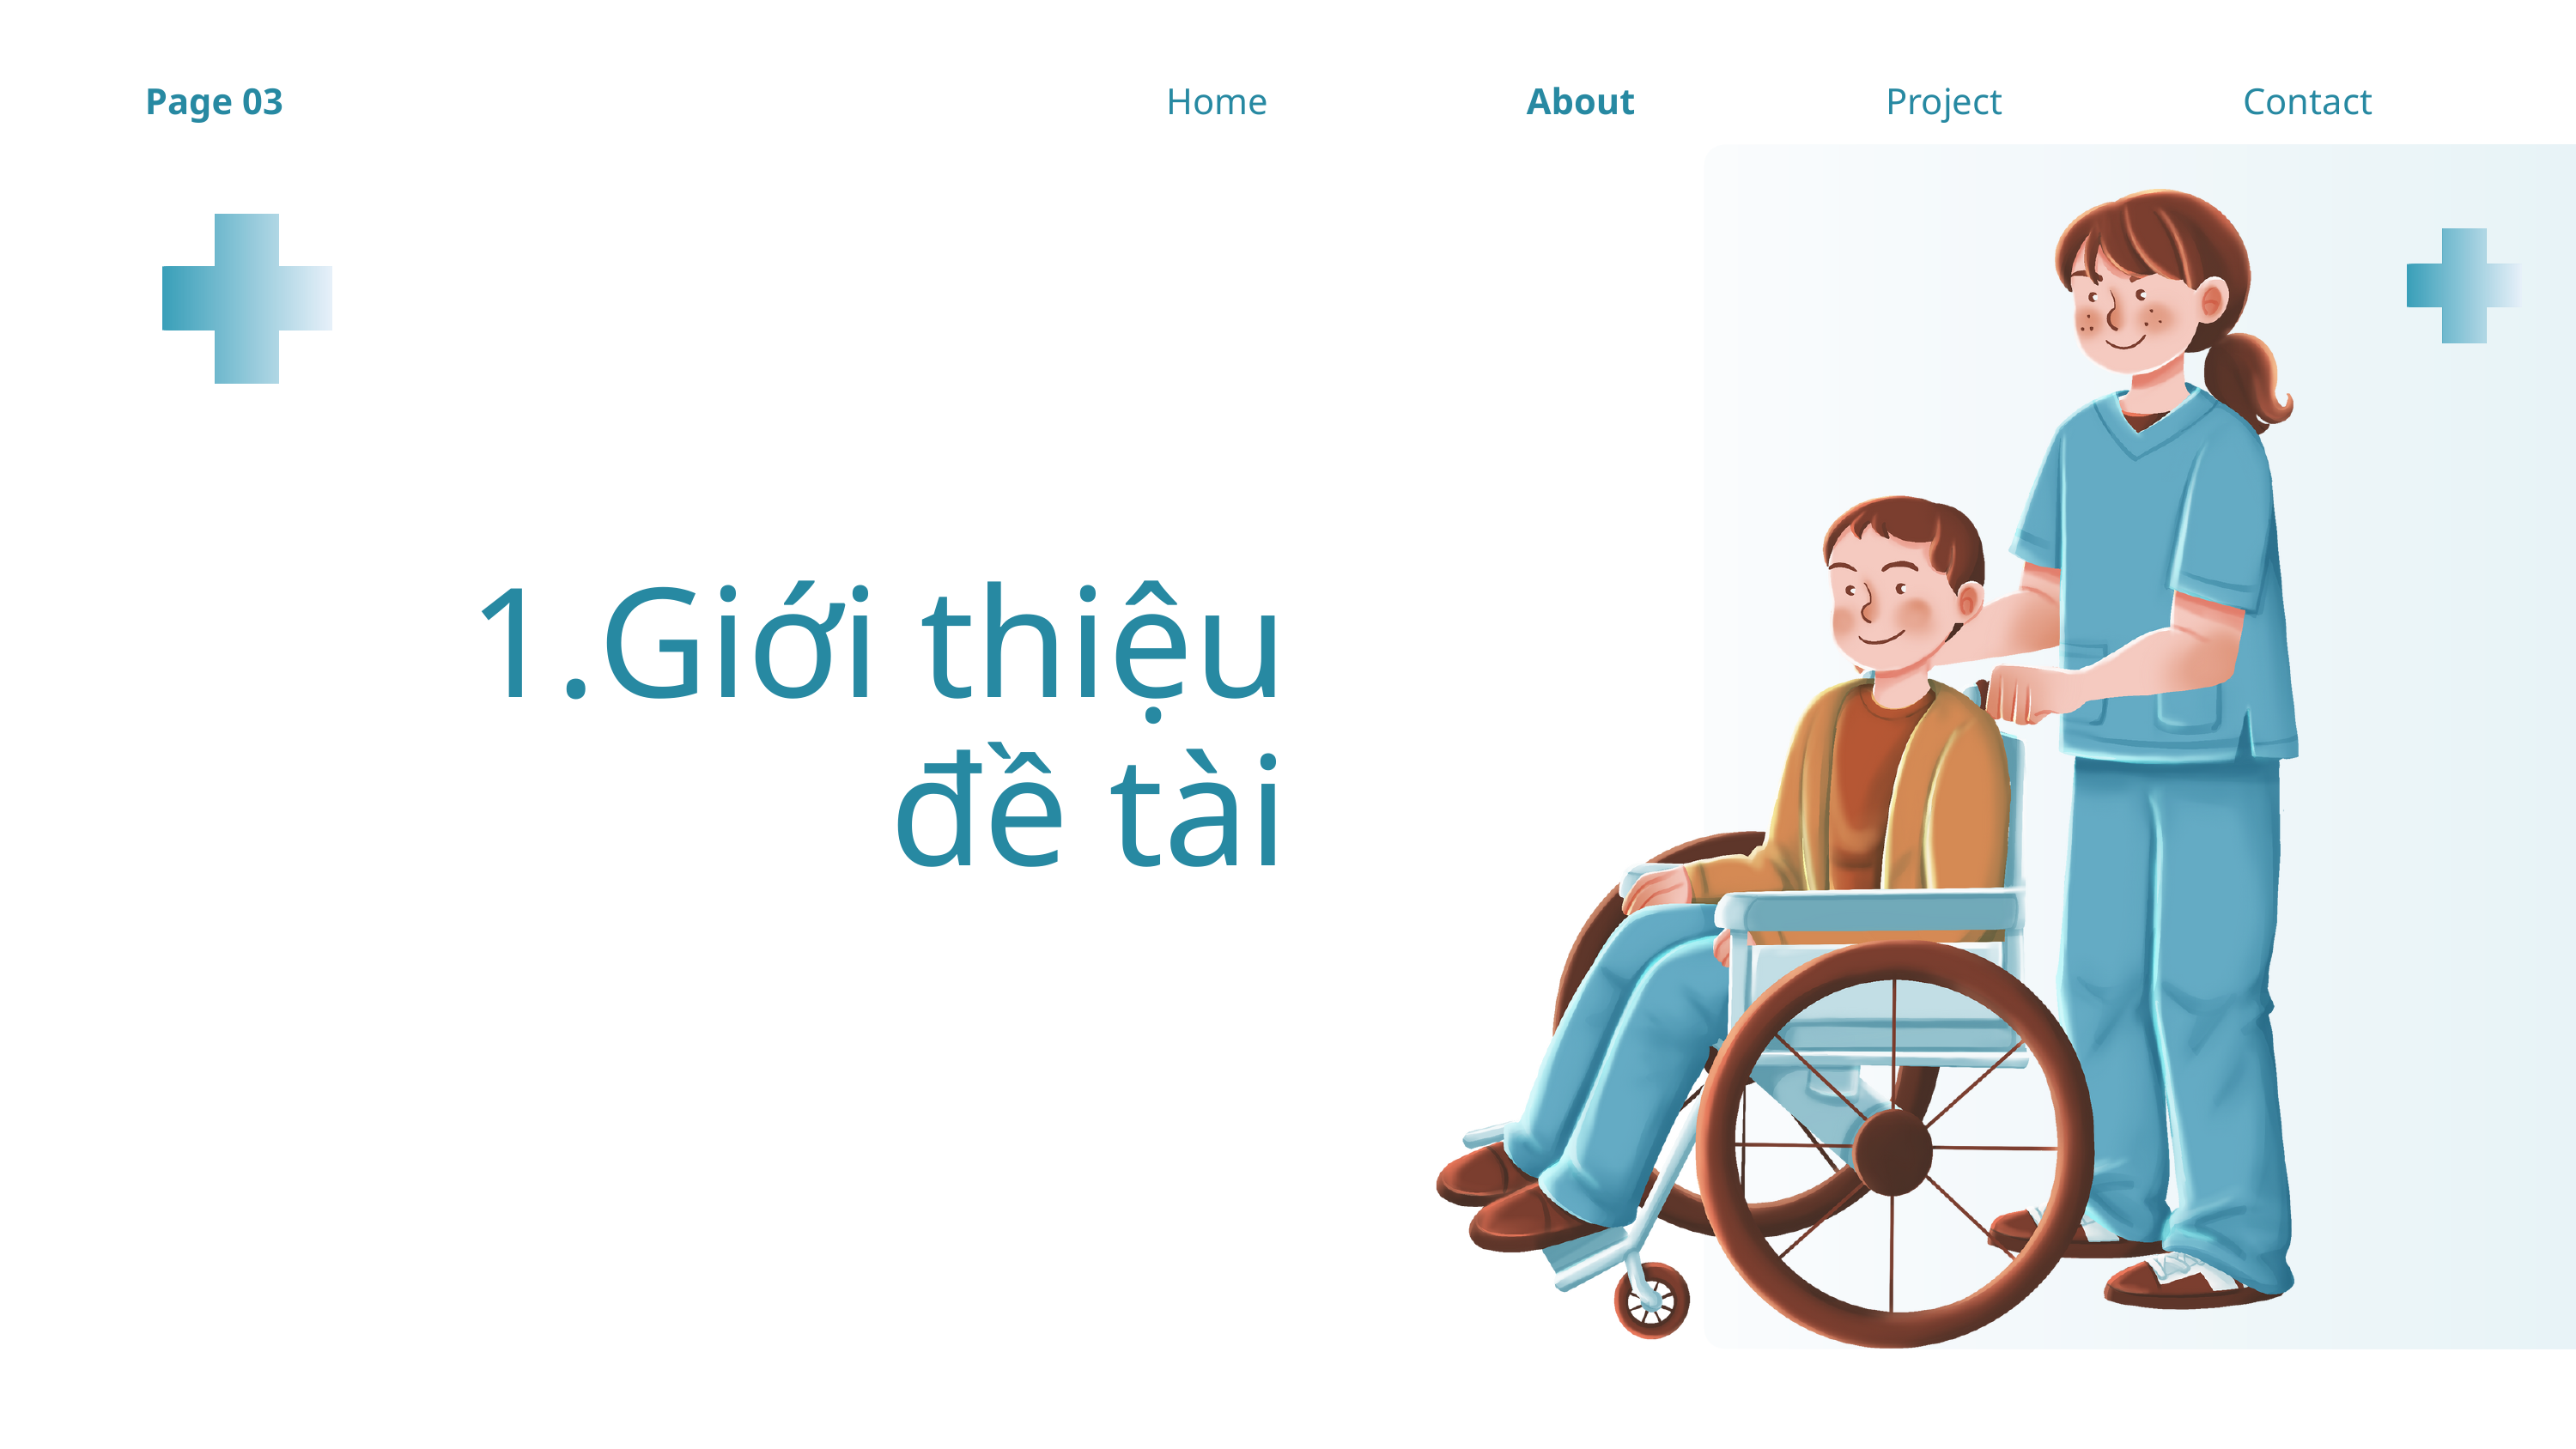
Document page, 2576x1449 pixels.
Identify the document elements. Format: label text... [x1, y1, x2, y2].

text_box Giới thiệu đề tài [301, 559, 1288, 897]
text_box Project [1820, 71, 2068, 122]
text_box About [1457, 71, 1704, 122]
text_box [2406, 227, 2523, 343]
text_box [1436, 189, 1699, 1349]
text_box Contact [2184, 71, 2432, 122]
text_box Home [1094, 71, 1341, 122]
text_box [1704, 144, 2576, 1349]
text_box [161, 213, 332, 384]
text_box Page 03 [144, 71, 392, 122]
